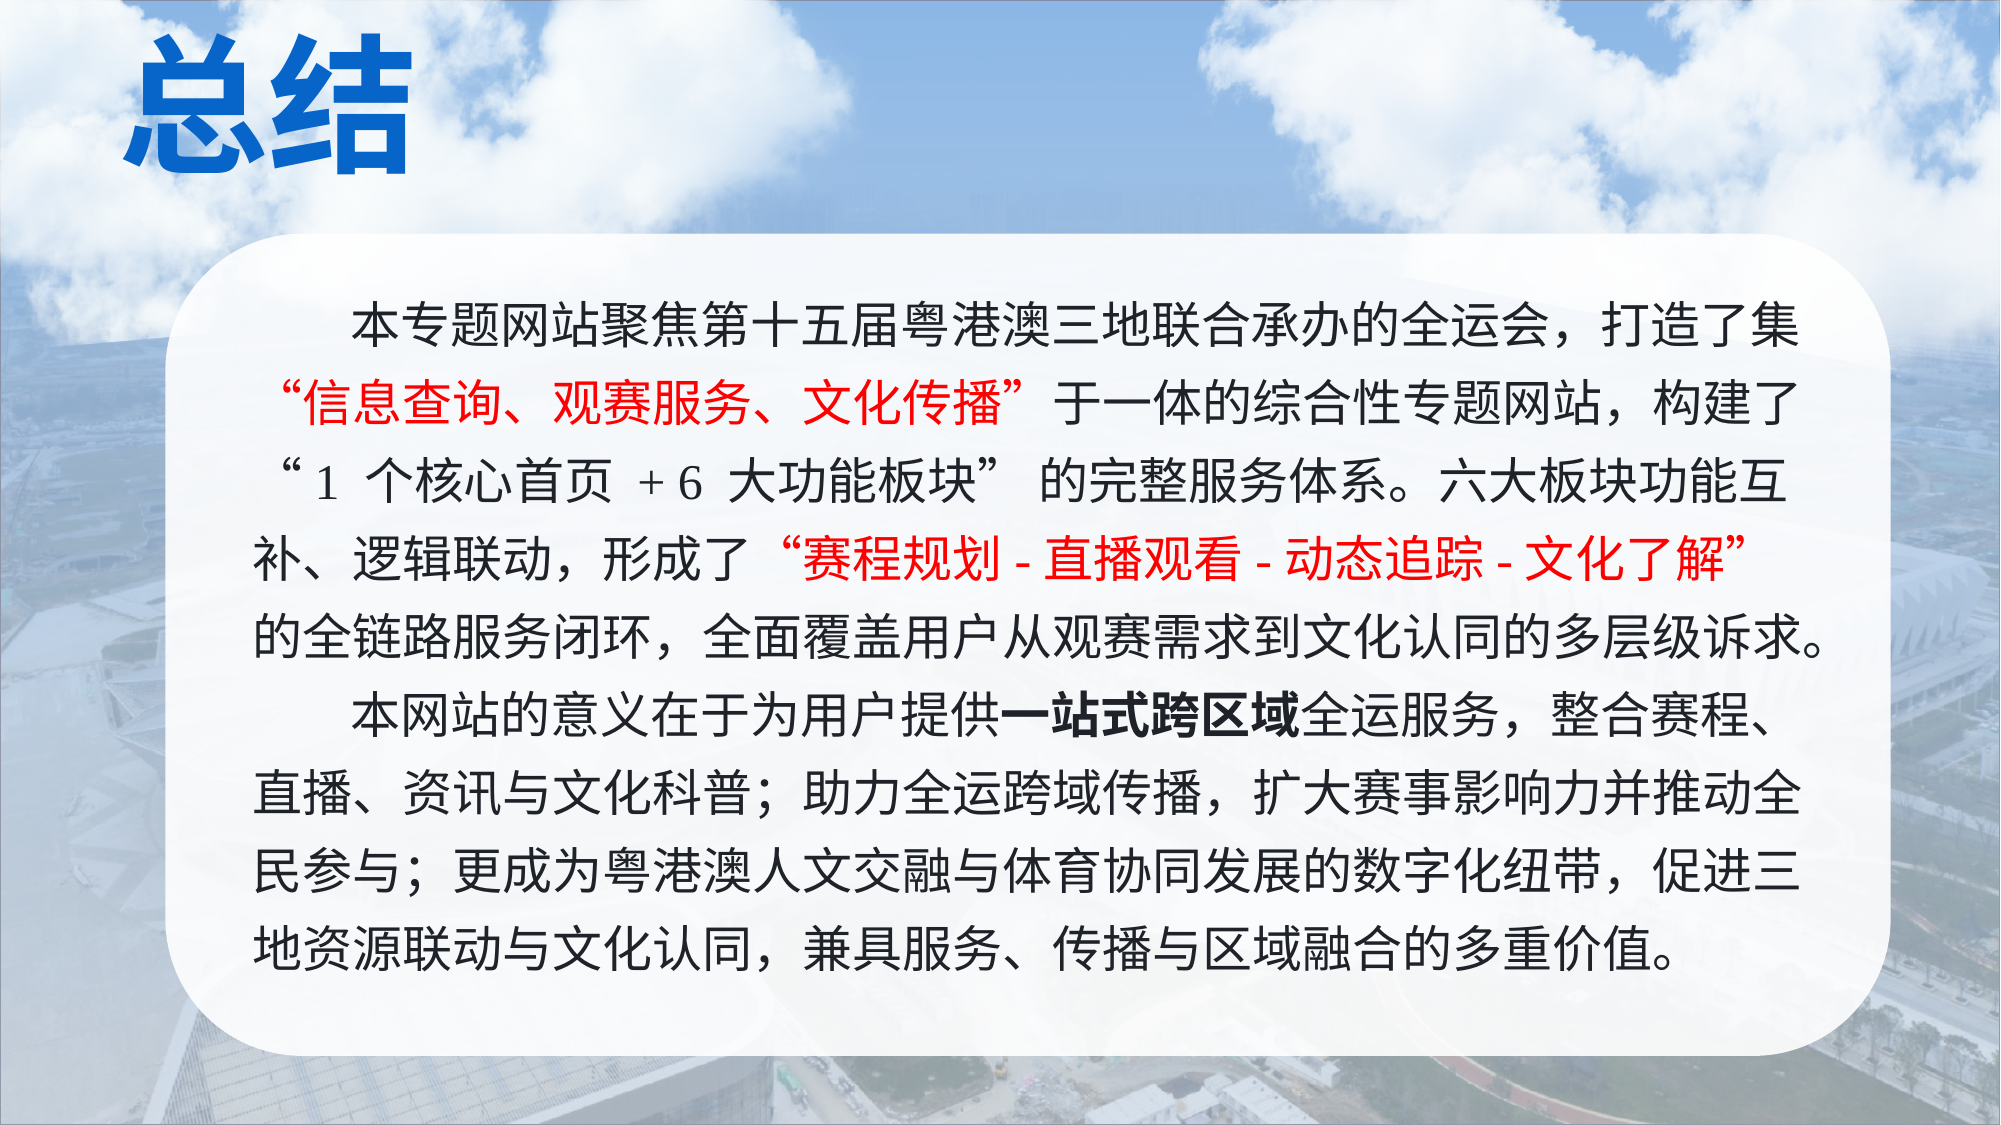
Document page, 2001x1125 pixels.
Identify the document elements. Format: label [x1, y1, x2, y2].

text_box [164, 233, 1892, 1057]
picture [0, 0, 2000, 1125]
